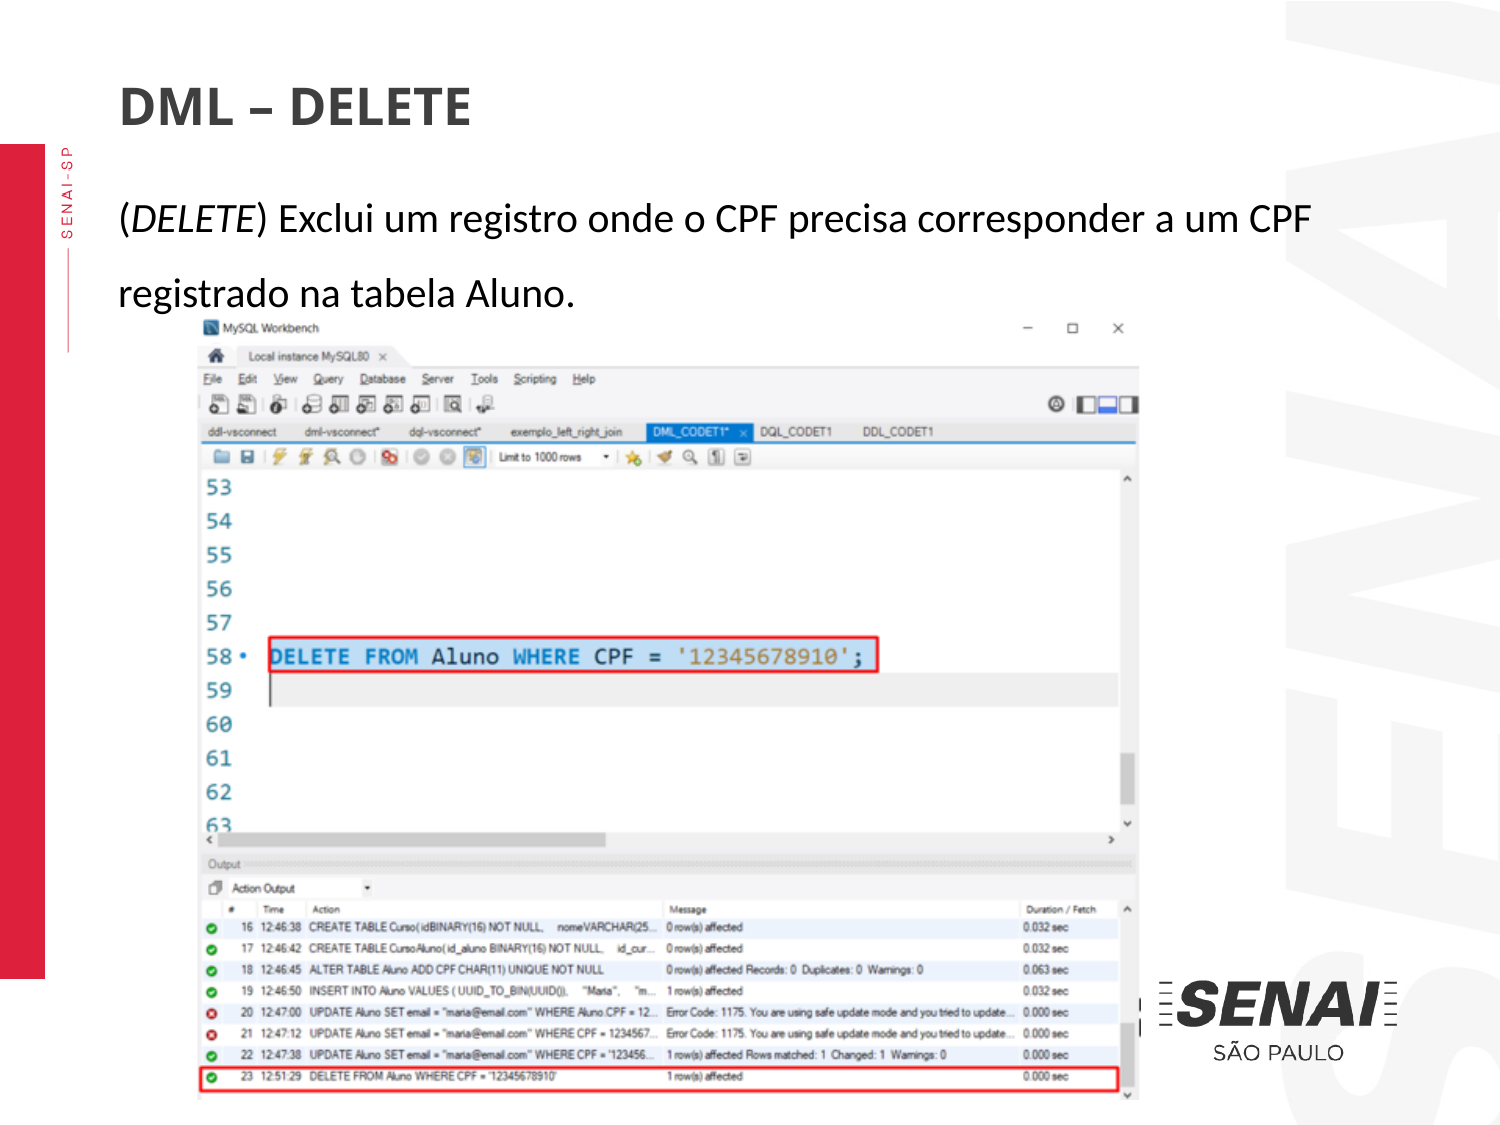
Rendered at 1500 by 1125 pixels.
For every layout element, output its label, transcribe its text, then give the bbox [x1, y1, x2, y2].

title DML – DELETE [103, 0, 1234, 158]
text_box (DELETE) Exclui um registro onde o CPF precisa corresponder a um CPF registrado na tabela Aluno. [103, 158, 1397, 324]
picture [0, 0, 1500, 1125]
